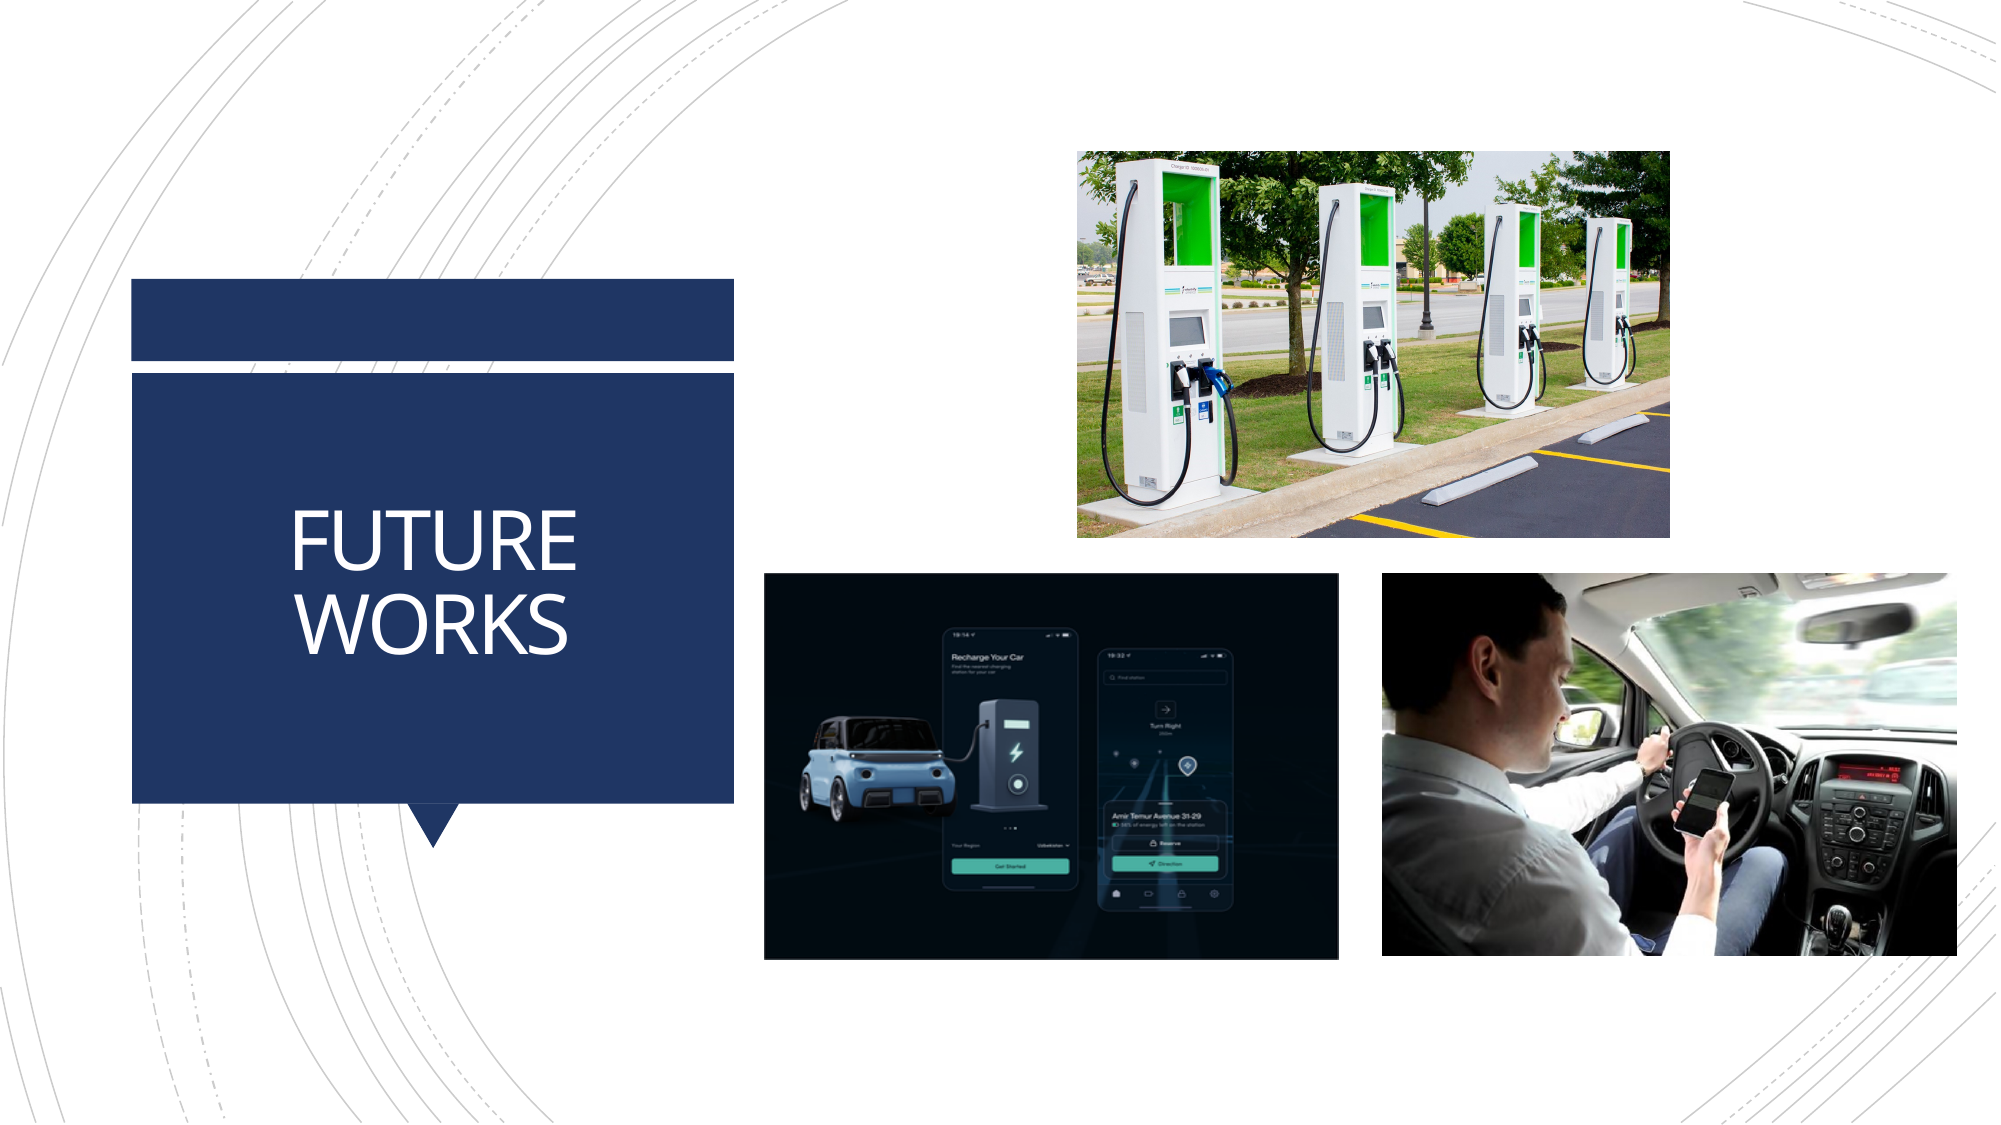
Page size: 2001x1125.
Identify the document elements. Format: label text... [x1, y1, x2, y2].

picture [1077, 151, 1670, 538]
title FUTURE WORKS [145, 385, 720, 789]
picture [764, 572, 1339, 960]
picture [1382, 572, 1957, 956]
